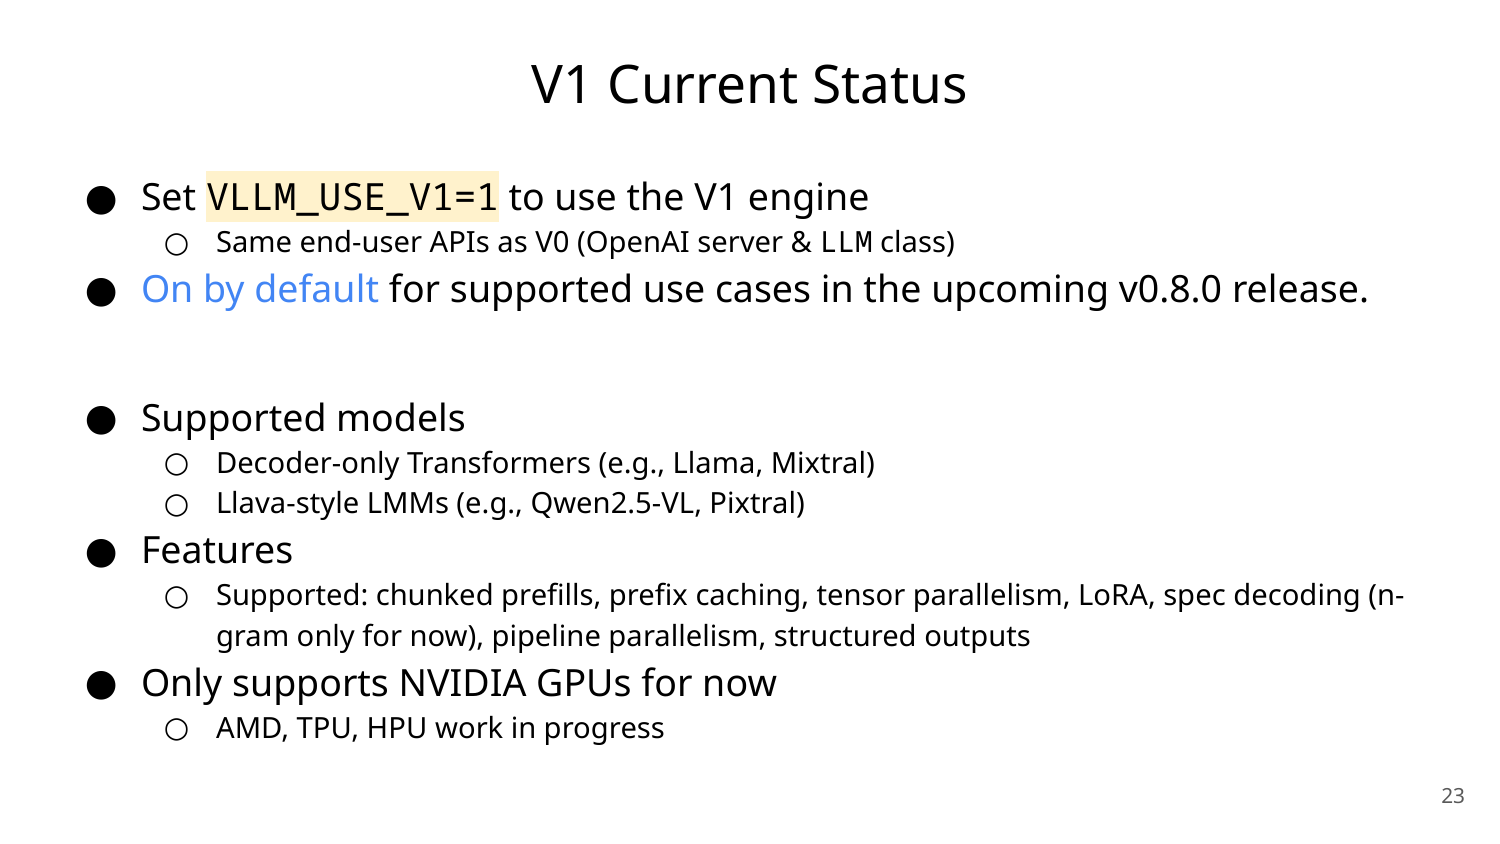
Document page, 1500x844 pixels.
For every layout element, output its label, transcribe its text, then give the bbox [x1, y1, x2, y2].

list Set VLLM_USE_V1=1 to use the V1 engine Same end-user APIs as V0 (OpenAI server & LLM class) On by default for supported use cases in the upcoming v0.8.0 release. Supported models Decoder-only Transformers (e.g., Llama, Mixtral) Llava-style LMMs (e.g., Qwen2.5-VL, Pixtral) Features Supported: chunked prefills, prefix caching, tensor parallelism, LoRA, spec decoding (n-gram only for now), pipeline parallelism, structured outputs Only supports NVIDIA GPUs for now AMD, TPU, HPU work in progress [51, 151, 1449, 765]
slide_number ‹#› [1389, 764, 1480, 830]
title V1 Current Status [51, 35, 1449, 130]
